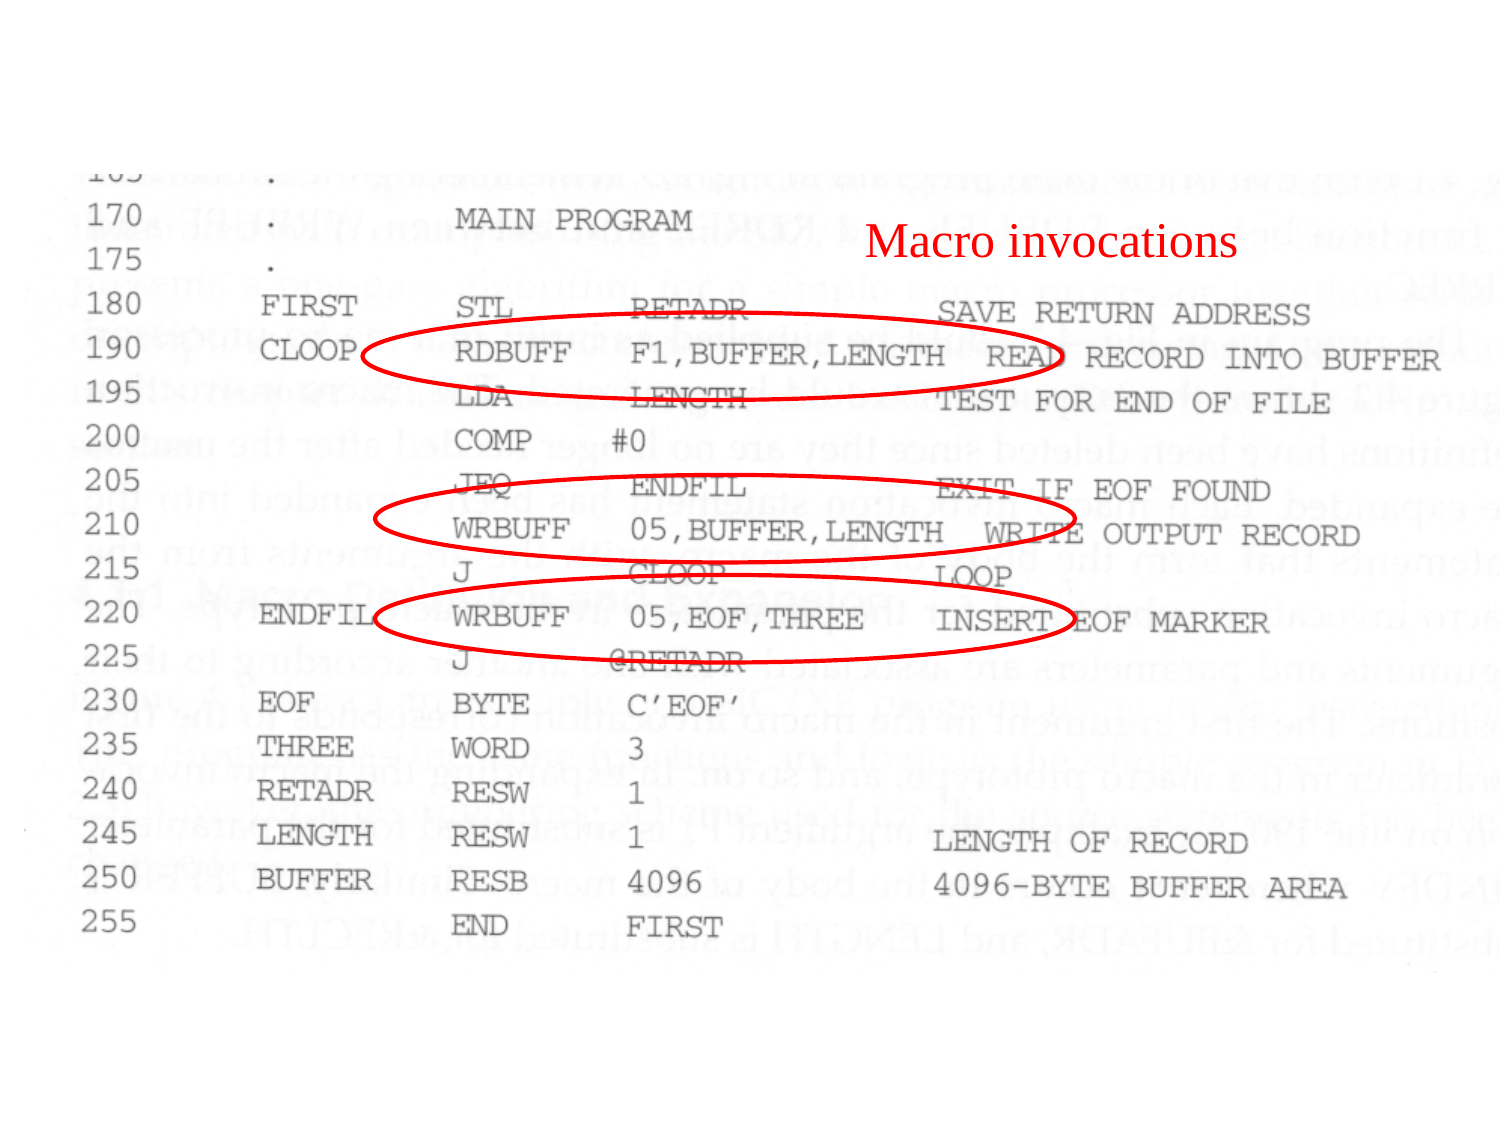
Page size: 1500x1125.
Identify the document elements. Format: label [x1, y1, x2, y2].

picture [24, 174, 1500, 976]
